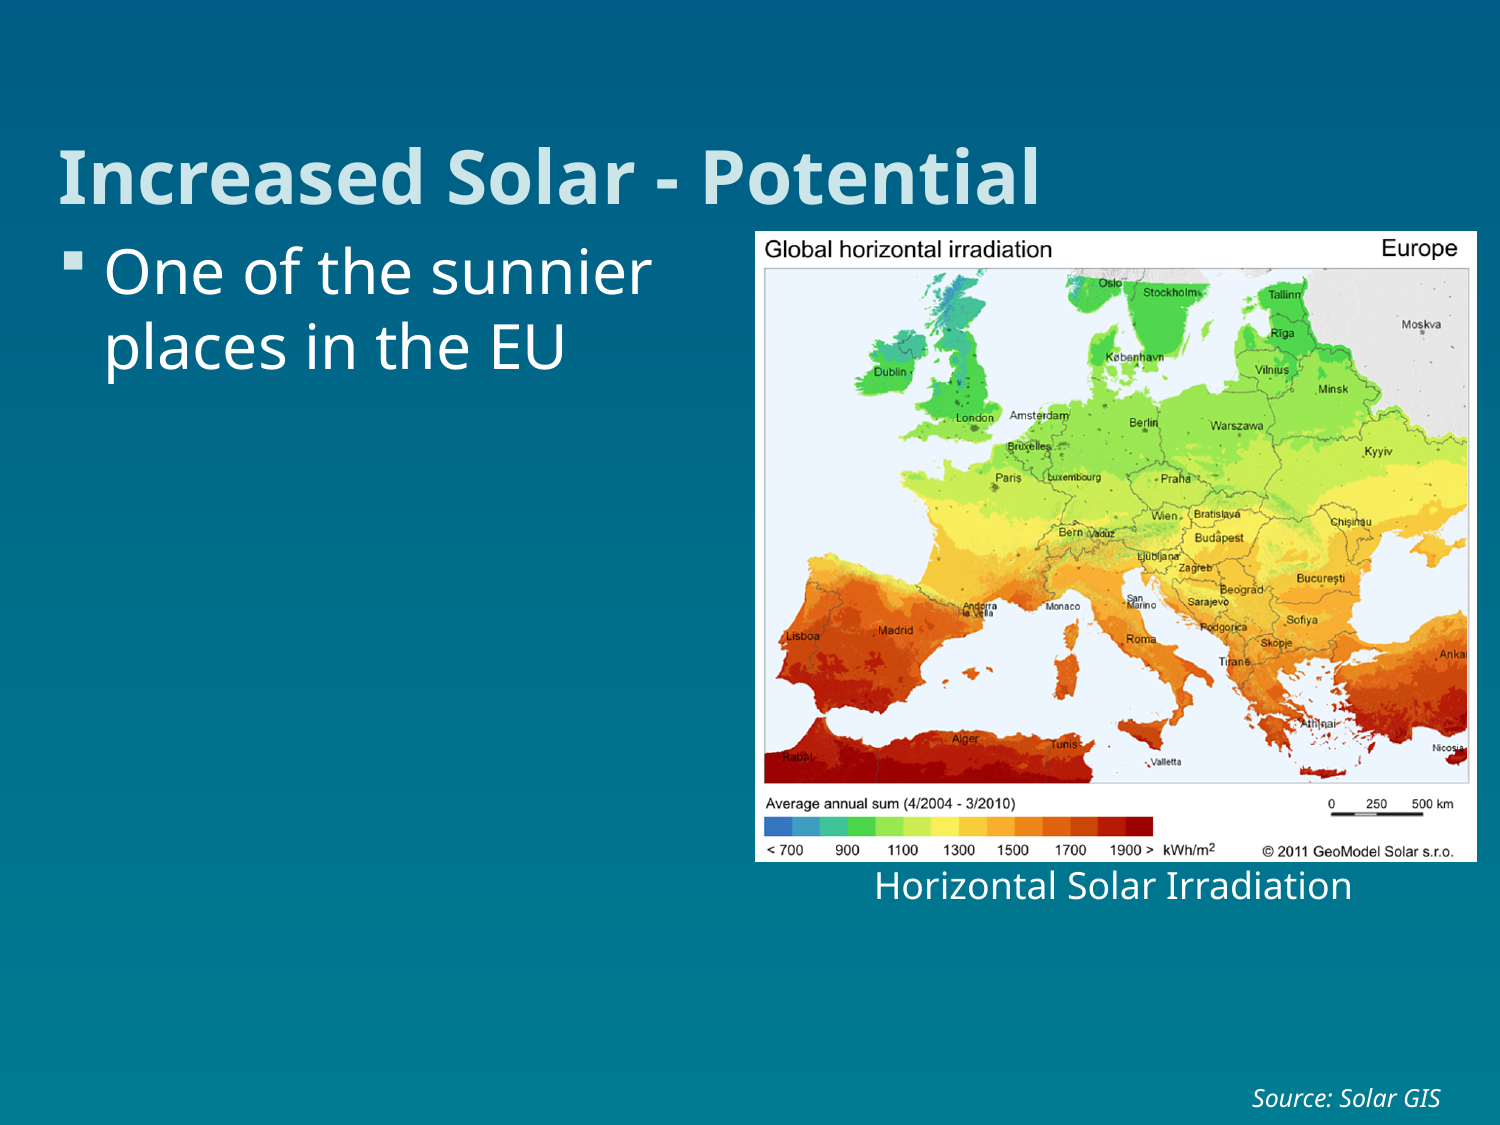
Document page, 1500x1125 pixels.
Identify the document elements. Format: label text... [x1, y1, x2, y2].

text_box Horizontal Solar Irradiation [753, 868, 1474, 937]
title Increased Solar - Potential [58, 0, 1442, 220]
picture [752, 232, 1482, 871]
list One of the sunnier places in the EU [58, 231, 721, 1018]
text_box Source: Solar GIS [1252, 1082, 1500, 1125]
